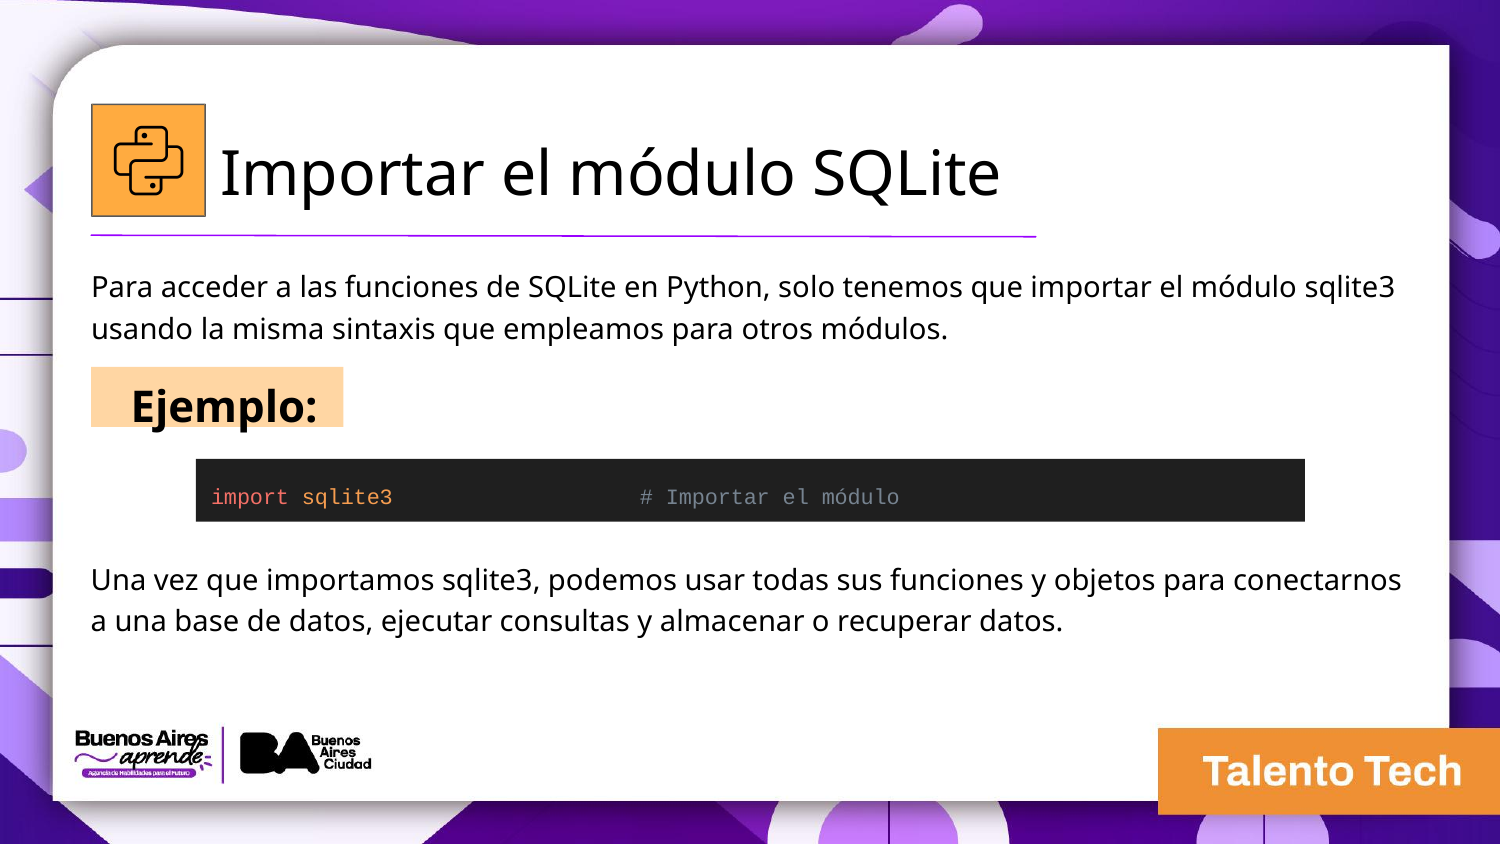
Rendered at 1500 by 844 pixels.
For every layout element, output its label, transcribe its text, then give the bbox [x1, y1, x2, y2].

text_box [90, 363, 344, 427]
text_box [0, 0, 1500, 844]
picture [104, 115, 193, 205]
text_box Una vez que importamos sqlite3, podemos usar todas sus funciones y objetos para conectarnos a una base de datos, ejecutar consultas y almacenar o recuperar datos. [90, 553, 1410, 638]
text_box import sqlite3 # Importar el módulo [195, 458, 1305, 522]
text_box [90, 103, 207, 218]
text_box Para acceder a las funciones de SQLite en Python, solo tenemos que importar el módulo sqlite3 usando la misma sintaxis que empleamos para otros módulos. [91, 261, 1410, 346]
text_box Importar el módulo SQLite [220, 118, 1421, 208]
